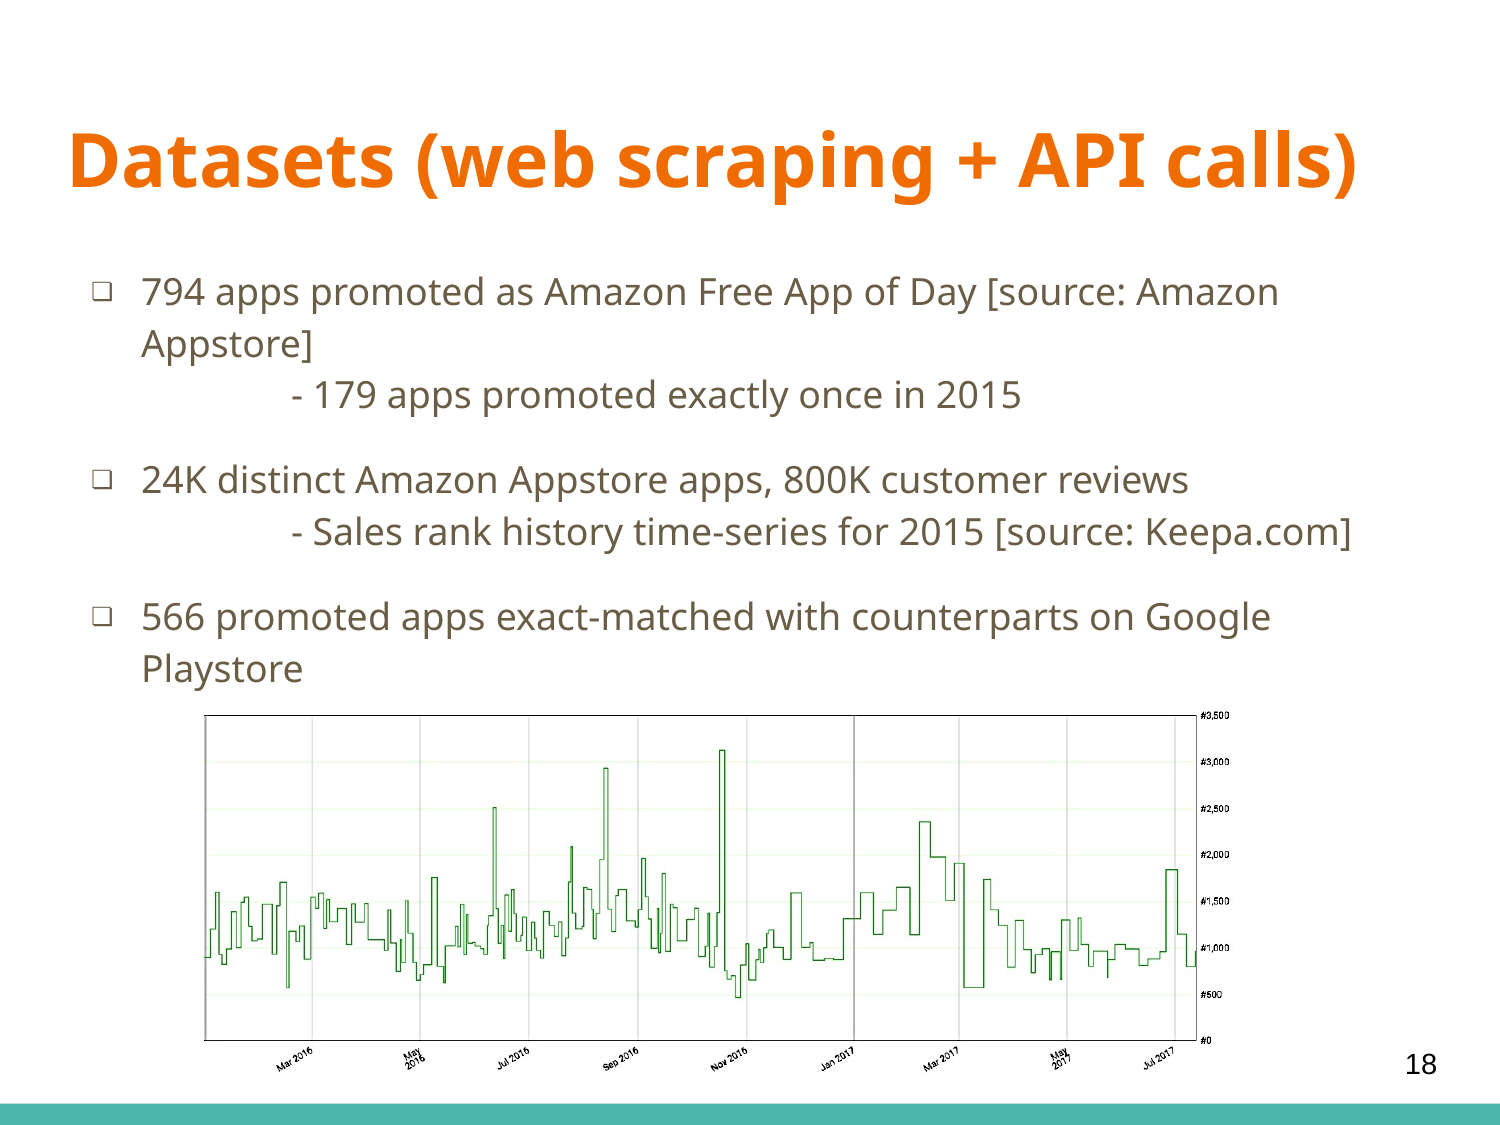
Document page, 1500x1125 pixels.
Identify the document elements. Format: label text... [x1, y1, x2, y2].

list 794 apps promoted as Amazon Free App of Day [source: Amazon Appstore] - 179 apps promoted exactly once in 2015 24K distinct Amazon Appstore apps, 800K customer reviews - Sales rank history time-series for 2015 [source: Keepa.com] 566 promoted apps exact-matched with counterparts on Google Playstore - 500K customer reviews - Rank history time-series (within category) [51, 246, 1449, 969]
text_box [203, 694, 1238, 1087]
title Datasets (web scraping + API calls) [51, 97, 1449, 246]
slide_number 17 [1389, 1019, 1480, 1106]
